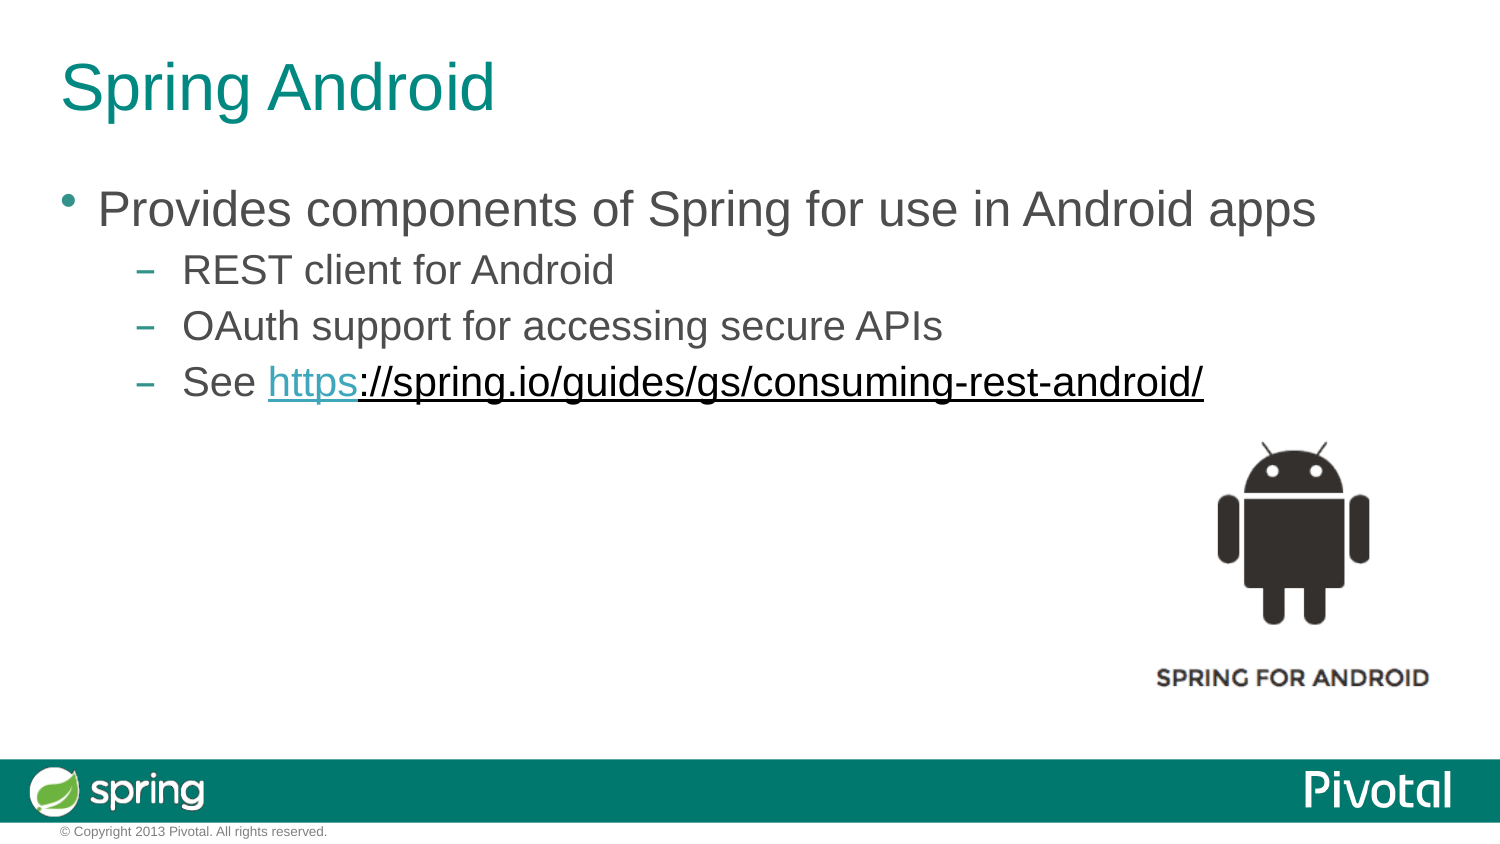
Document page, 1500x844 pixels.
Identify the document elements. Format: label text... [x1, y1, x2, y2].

picture [1304, 768, 1452, 811]
title Spring Android [60, 53, 1440, 129]
picture [0, 754, 217, 829]
picture [1120, 407, 1476, 710]
list Provides components of Spring for use in Android apps REST client for Android OAuth support for accessing secure APIs See https://spring.io/guides/gs/consuming-rest-android/ [60, 176, 1440, 732]
